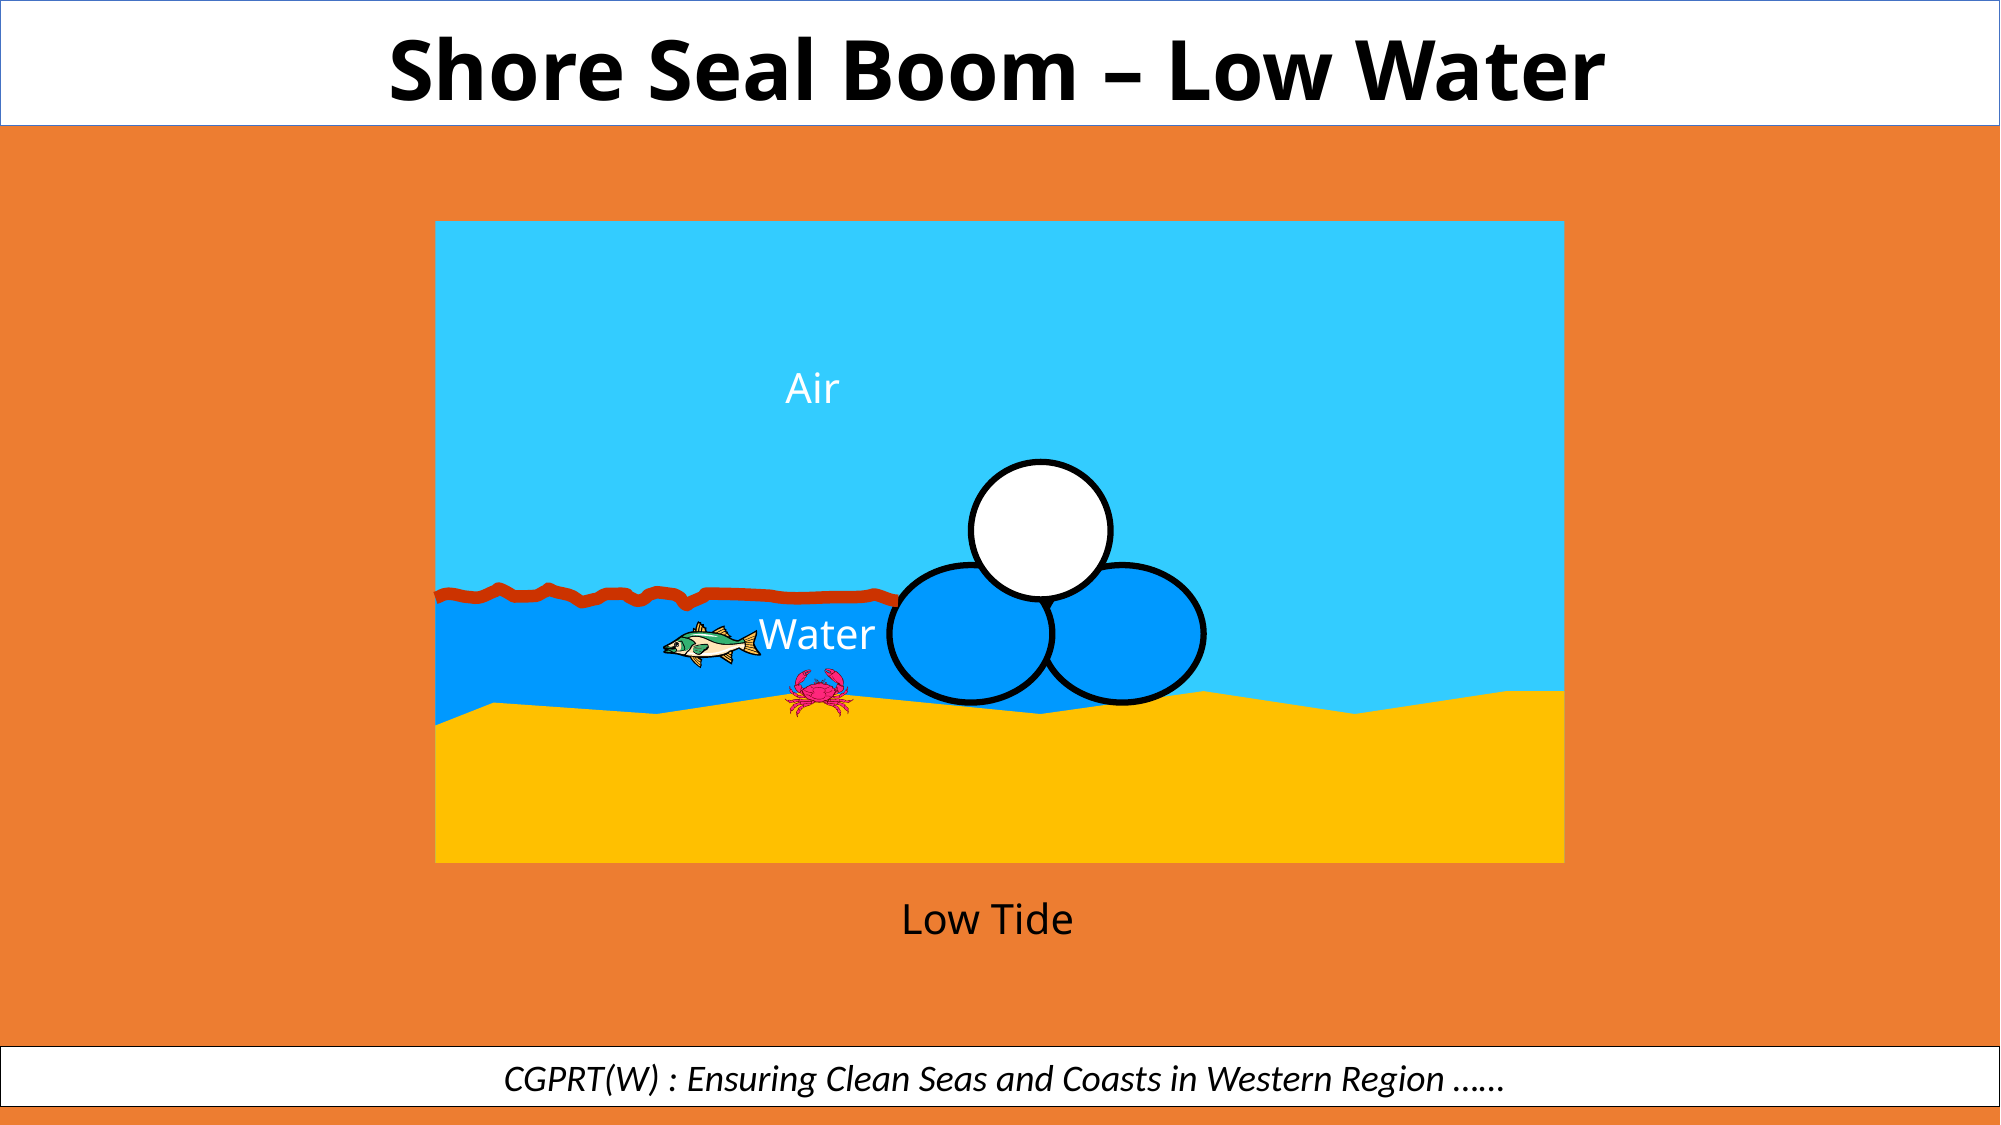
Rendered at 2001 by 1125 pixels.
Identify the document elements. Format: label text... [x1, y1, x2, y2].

text_box Shore Seal Boom – Low Water [75, 21, 1922, 114]
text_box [435, 221, 1565, 951]
text_box CGPRT(W) : Ensuring Clean Seas and Coasts in Western Region …… [0, 1046, 2000, 1107]
text_box [0, 0, 2000, 126]
